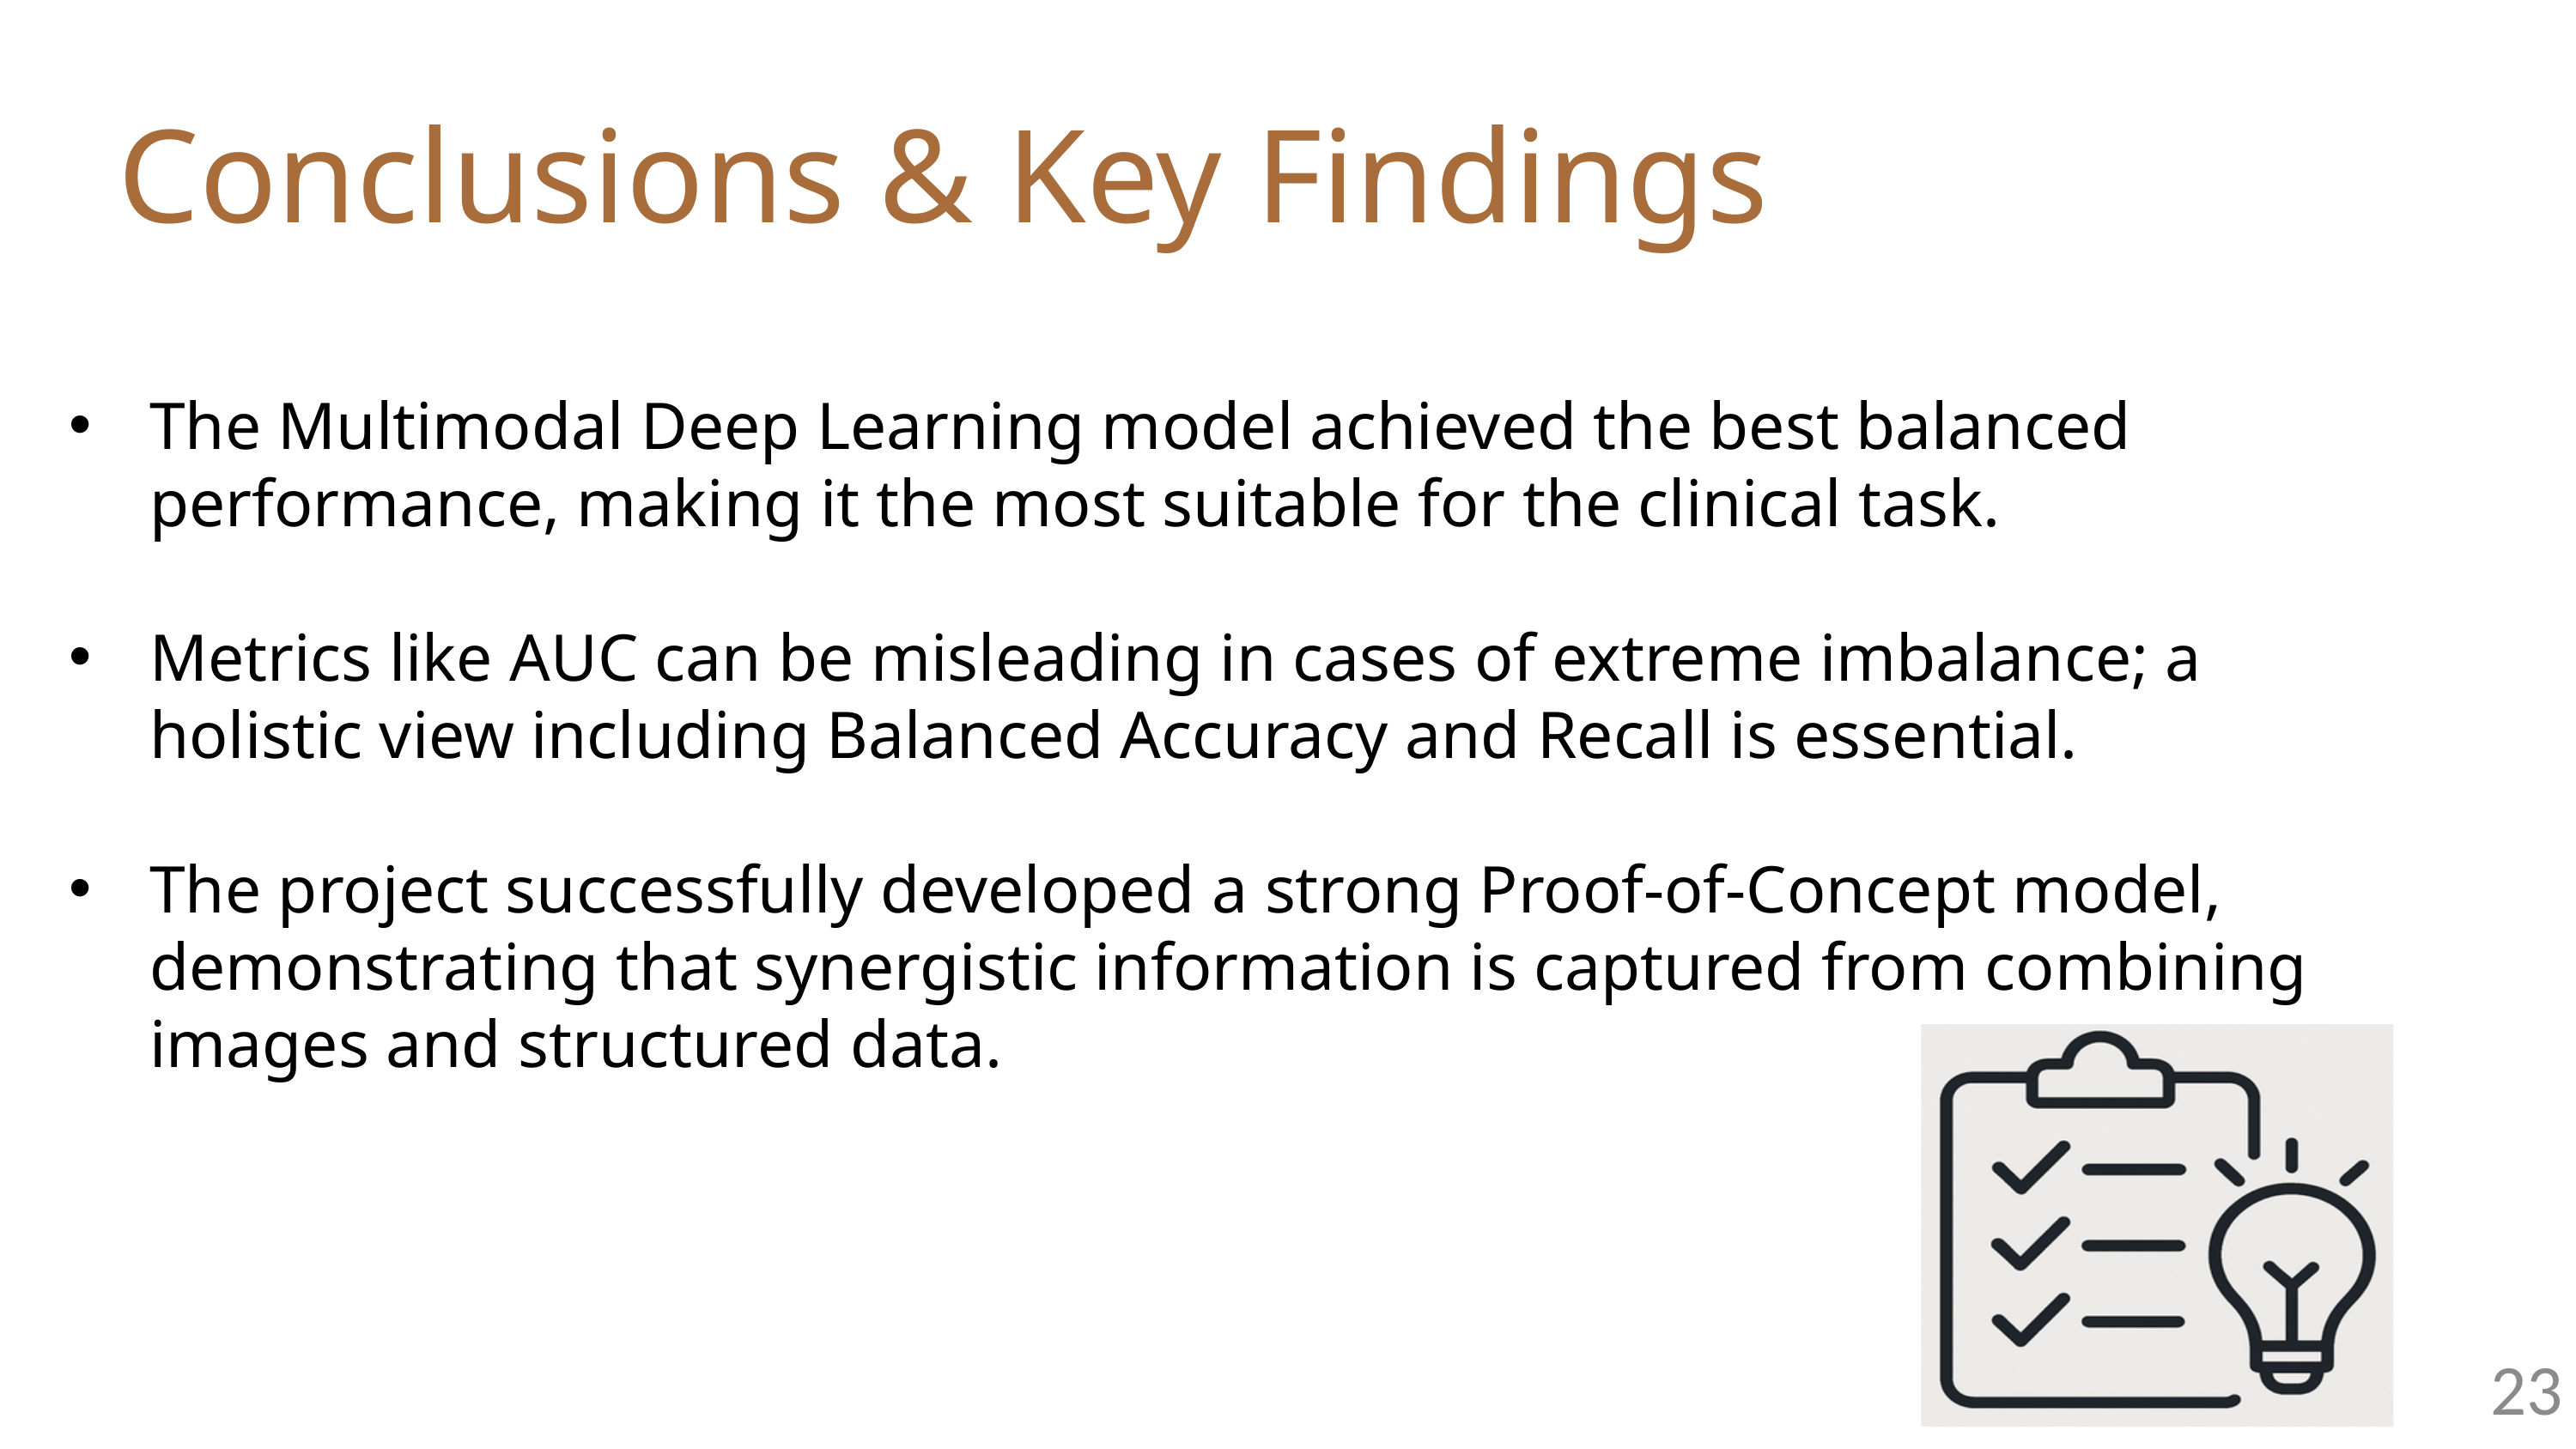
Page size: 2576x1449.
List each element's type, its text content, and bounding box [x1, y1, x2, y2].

text_box [1921, 1024, 2394, 1427]
text_box Conclusions & Key Findings [118, 91, 2286, 249]
slide_number 23 [2350, 1325, 2576, 1449]
text_box The Multimodal Deep Learning model achieved the best balanced performance, making it the most suitable for the clinical task. Metrics like AUC can be misleading in cases of extreme imbalance; a holistic view including Balanced Accuracy and Recall is essential. The project successfully developed a strong Proof-of-Concept model, demonstrating that synergistic information is captured from combining images and structured data. [0, 385, 2394, 1081]
